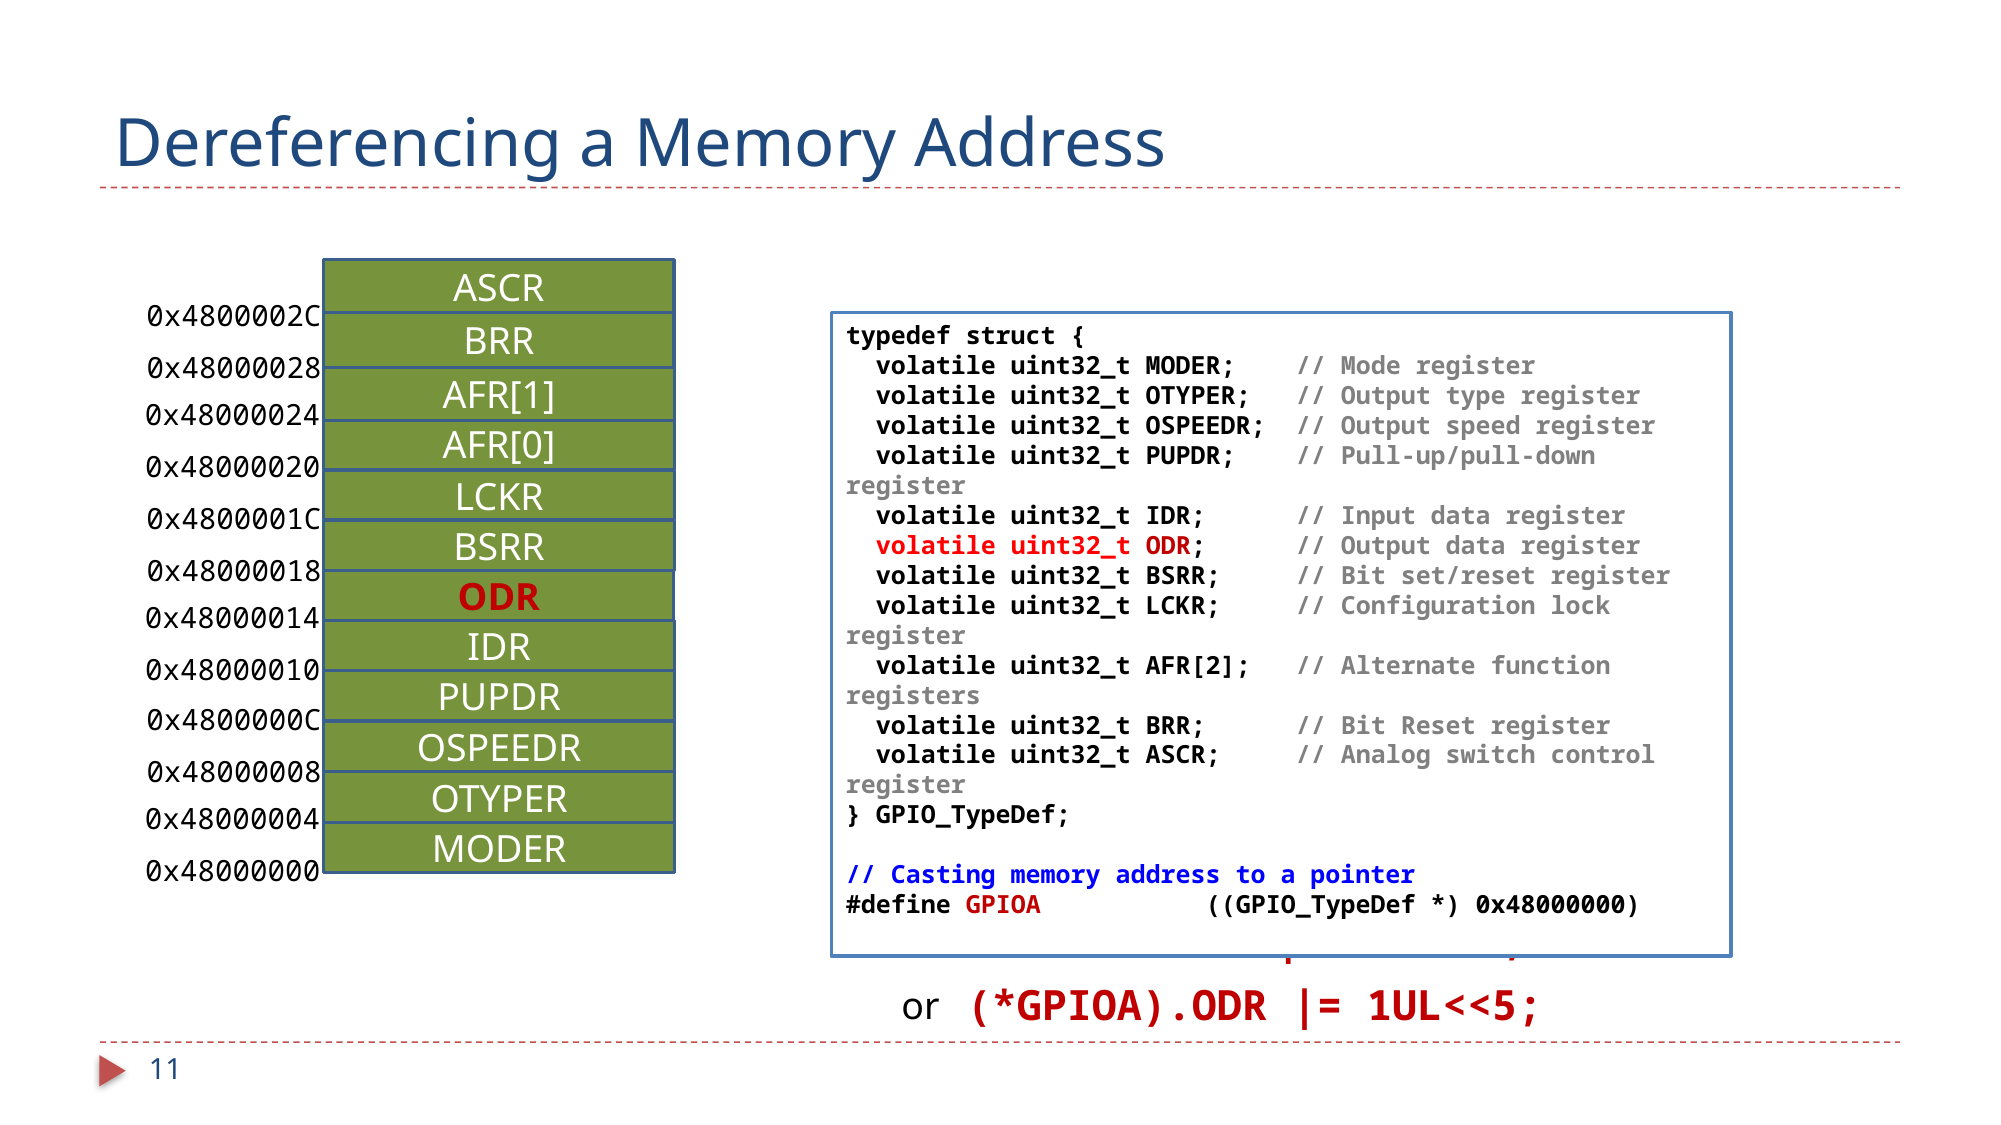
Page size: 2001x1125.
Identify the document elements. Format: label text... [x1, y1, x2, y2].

slide_number 11 [133, 1042, 568, 1103]
title Dereferencing a Memory Address [99, 24, 1900, 188]
text_box typedef struct { volatile uint32_t MODER; // Mode register volatile uint32_t OTYPER; // Output type register volatile uint32_t OSPEEDR; // Output speed register volatile uint32_t PUPDR; // Pull-up/pull-down register volatile uint32_t IDR; // Input data register volatile uint32_t ODR; // Output data register volatile uint32_t BSRR; // Bit set/reset register volatile uint32_t LCKR; // Configuration lock register volatile uint32_t AFR[2]; // Alternate function registers volatile uint32_t BRR; // Bit Reset register volatile uint32_t ASCR; // Analog switch control register } GPIO_TypeDef; // Casting memory address to a pointer #define GPIOA ((GPIO_TypeDef *) 0x48000000) [830, 311, 1733, 958]
text_box or [886, 974, 952, 1035]
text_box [135, 259, 675, 896]
text_box GPIOA->ODR |= 1UL<<5; [986, 958, 1566, 970]
text_box (*GPIOA).ODR |= 1UL<<5; [952, 970, 1582, 1036]
